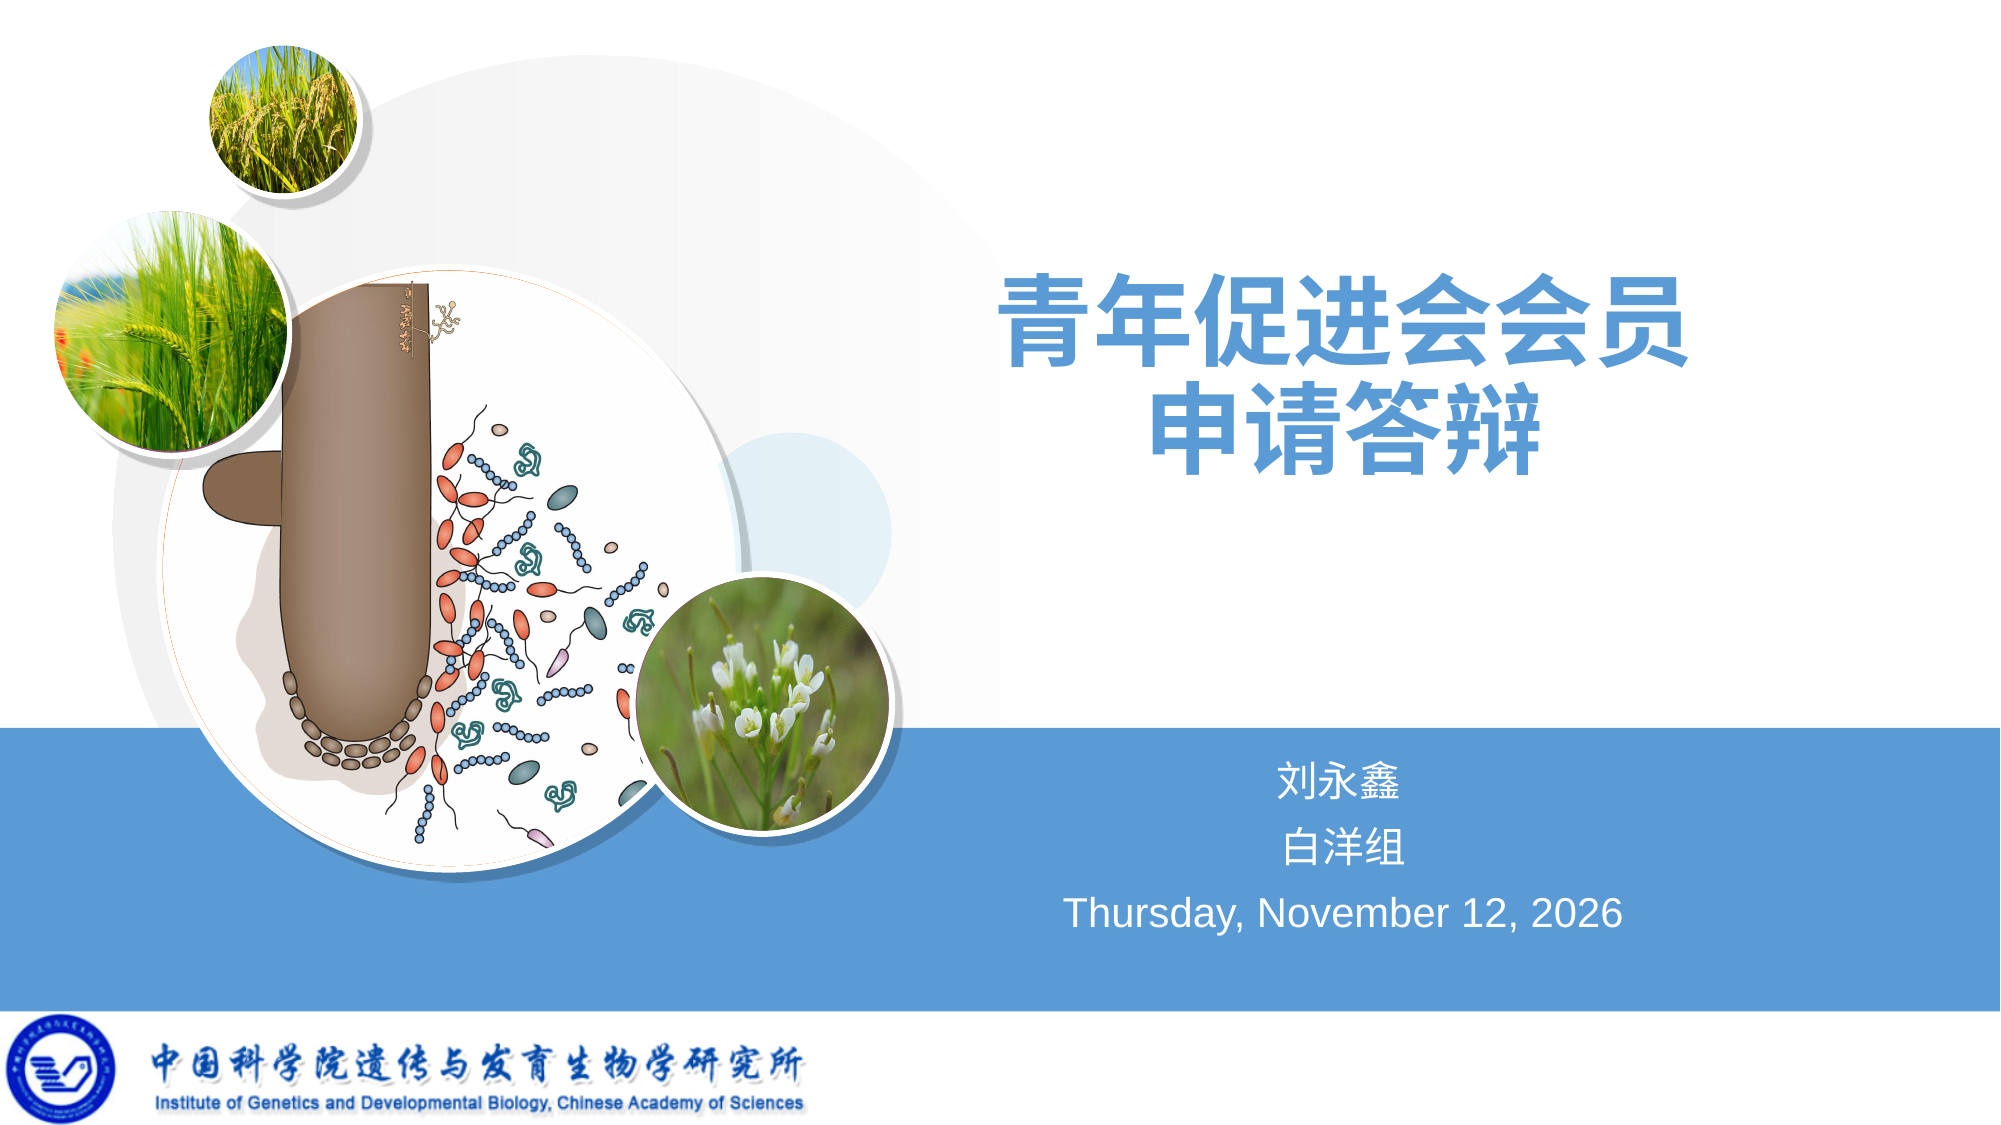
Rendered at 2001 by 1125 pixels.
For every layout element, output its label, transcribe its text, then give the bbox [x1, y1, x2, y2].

title 青年促进会会员 申请答辩 [754, 184, 1932, 576]
picture [636, 577, 889, 831]
picture [162, 270, 736, 867]
picture [209, 45, 357, 194]
picture [0, 1012, 817, 1125]
picture [54, 211, 287, 451]
subtitle 刘永鑫 白洋组 2020年10月31日 [754, 752, 1932, 1025]
